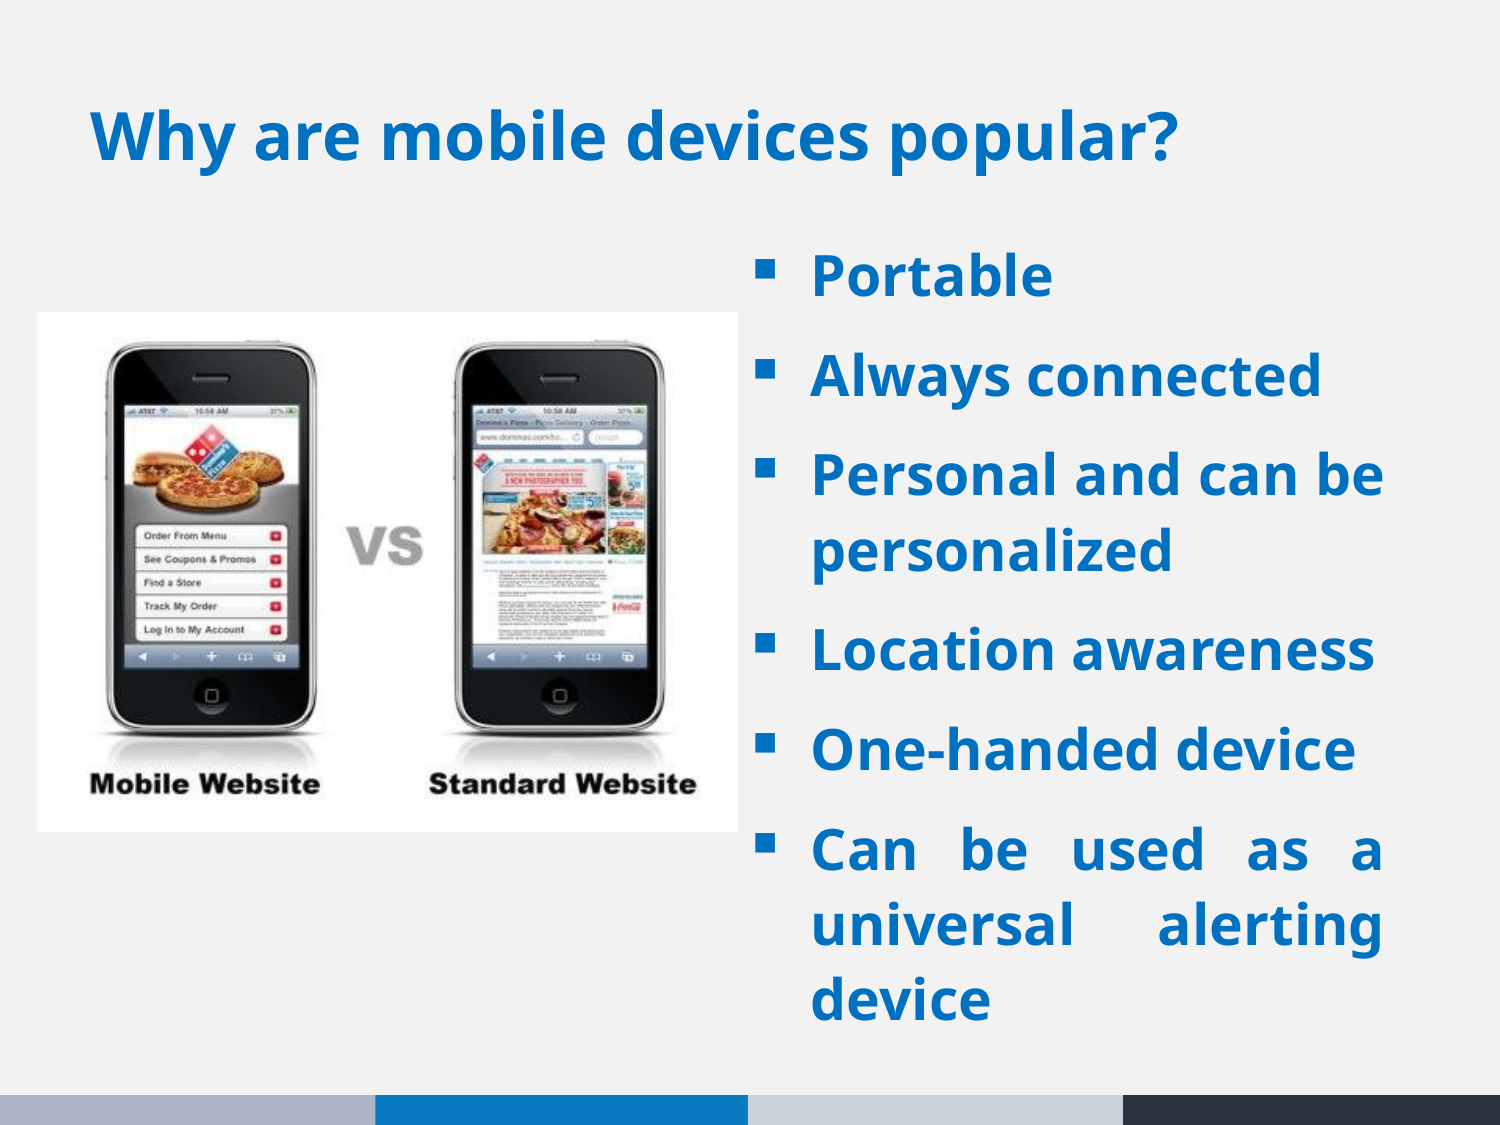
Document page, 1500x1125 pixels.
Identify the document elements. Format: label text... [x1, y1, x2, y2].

list Portable Always connected Personal and can be personalized Location awareness One-handed device Can be used as a universal alerting device [737, 224, 1401, 1050]
title Why are mobile devices popular? [75, 45, 1413, 233]
picture [37, 312, 738, 832]
